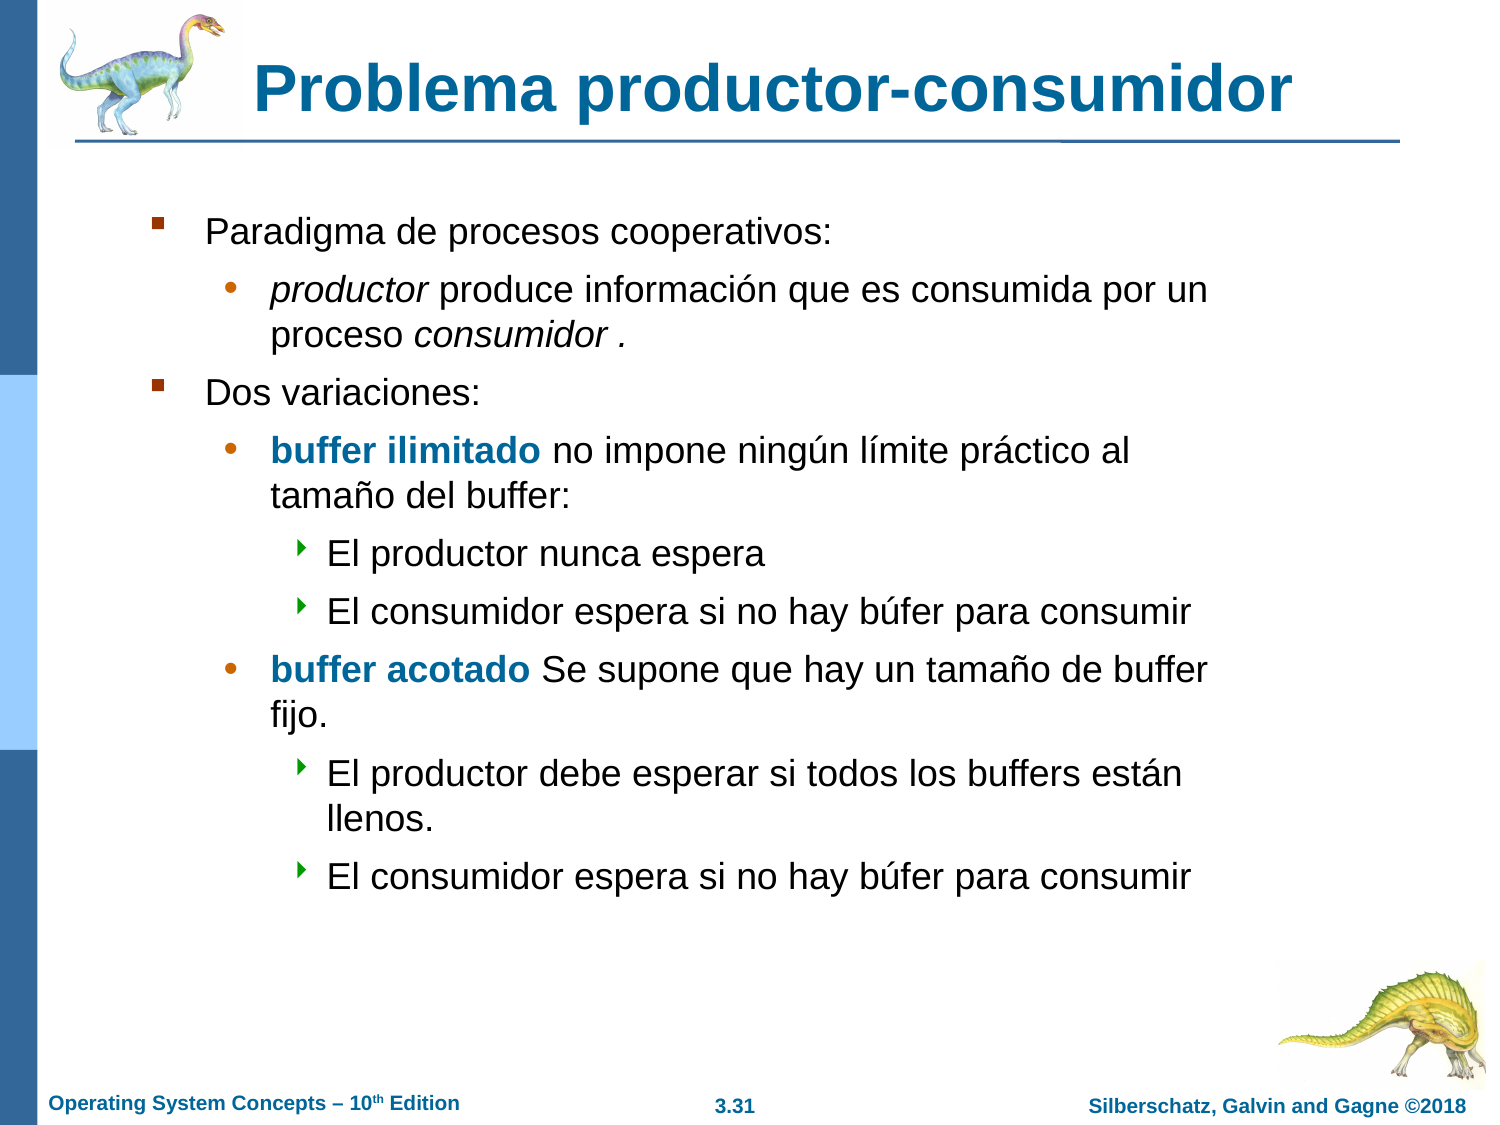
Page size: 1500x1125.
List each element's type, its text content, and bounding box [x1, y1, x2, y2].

picture [46, 0, 243, 149]
list Paradigma de procesos cooperativos: productor produce información que es consumida por un proceso consumidor . Dos variaciones: buffer ilimitado no impone ningún límite práctico al tamaño del buffer: El productor nunca espera El consumidor espera si no hay búfer para consumir buffer acotado Se supone que hay un tamaño de buffer fijo. El productor debe esperar si todos los buffers están llenos. El consumidor espera si no hay búfer para consumir [133, 199, 1254, 912]
picture [1275, 959, 1486, 1090]
title Problema productor-consumidor [122, 37, 1425, 132]
